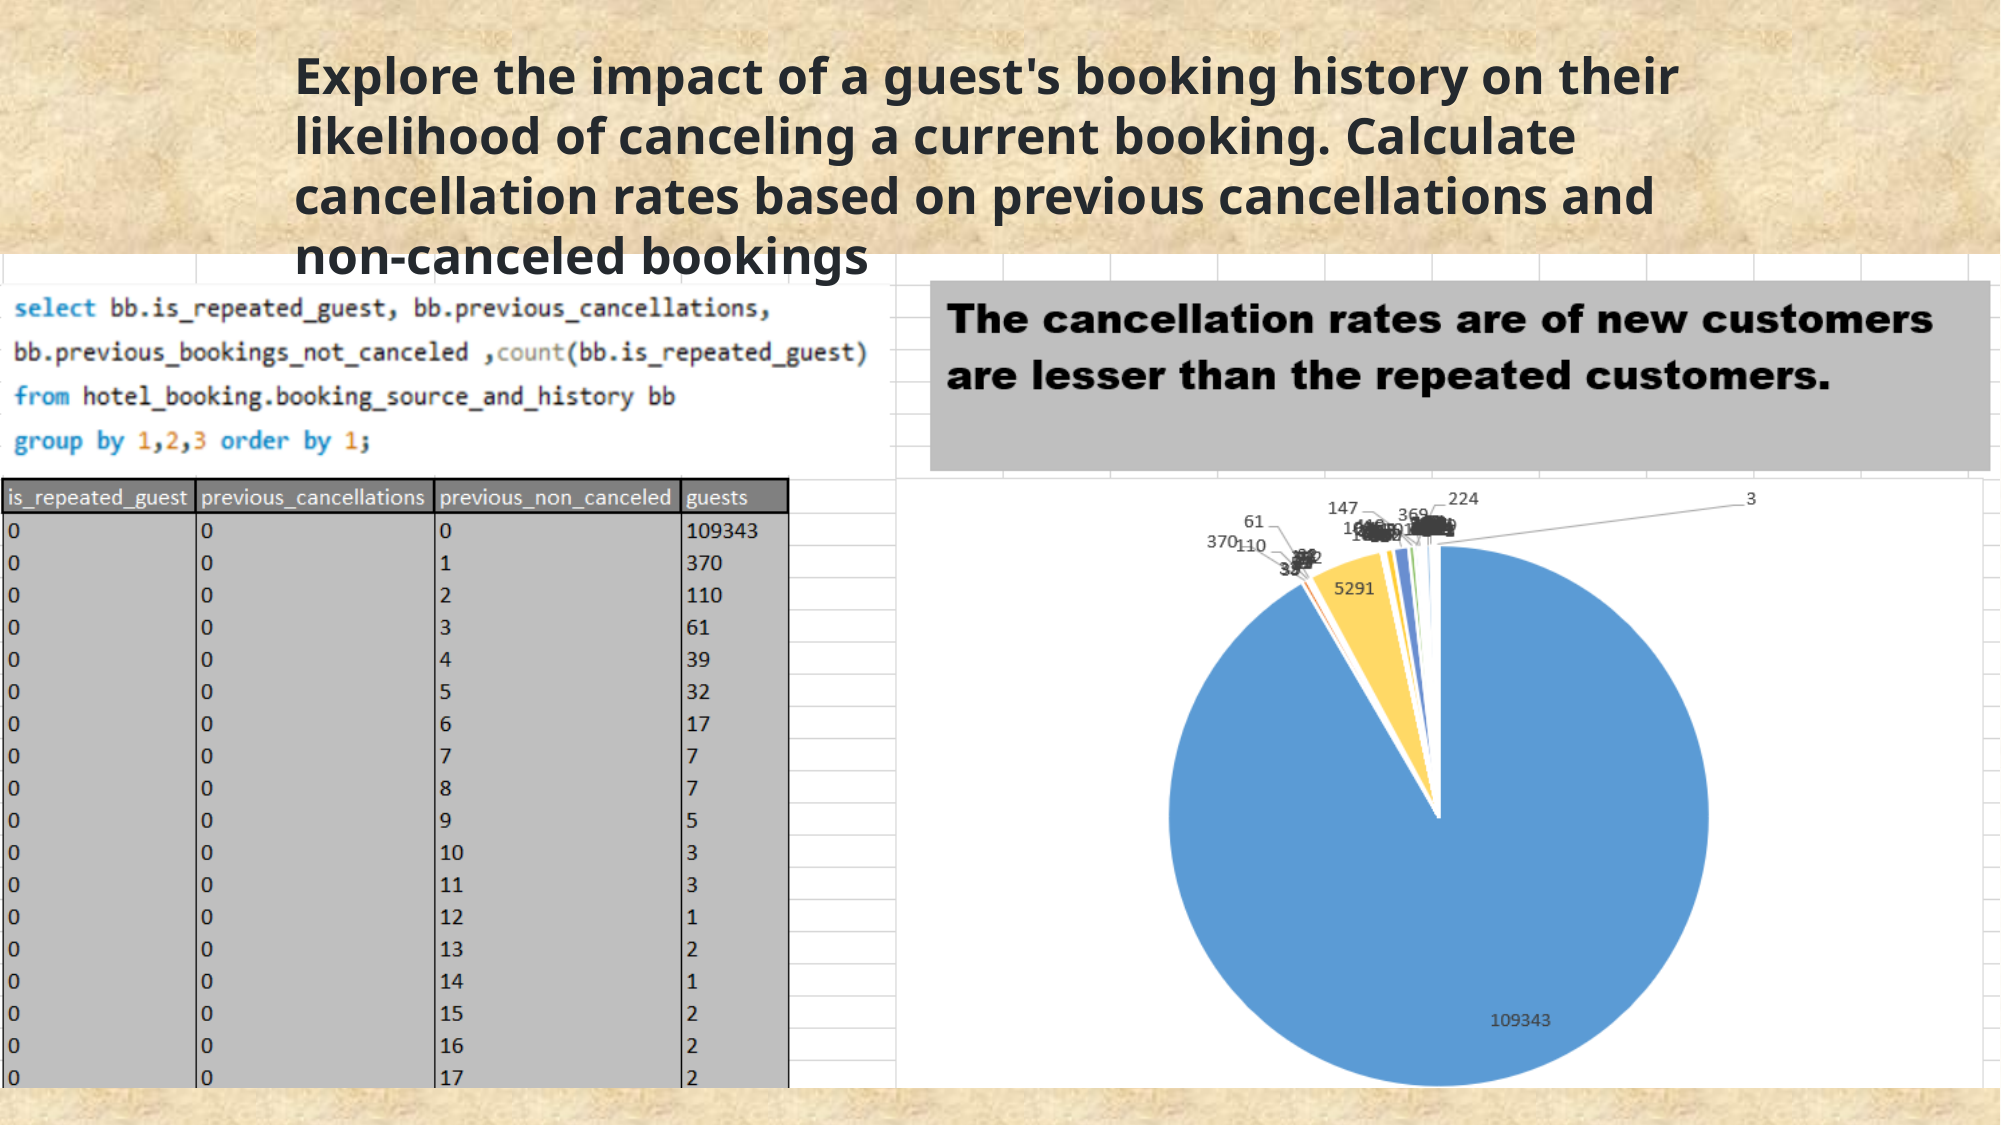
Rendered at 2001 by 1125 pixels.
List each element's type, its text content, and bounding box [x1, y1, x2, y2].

picture [0, 0, 2001, 1125]
text_box Explore the impact of a guest's booking history on their likelihood of canceling a current booking. Calculate cancellation rates based on previous cancellations and non-canceled bookings [279, 36, 1721, 254]
